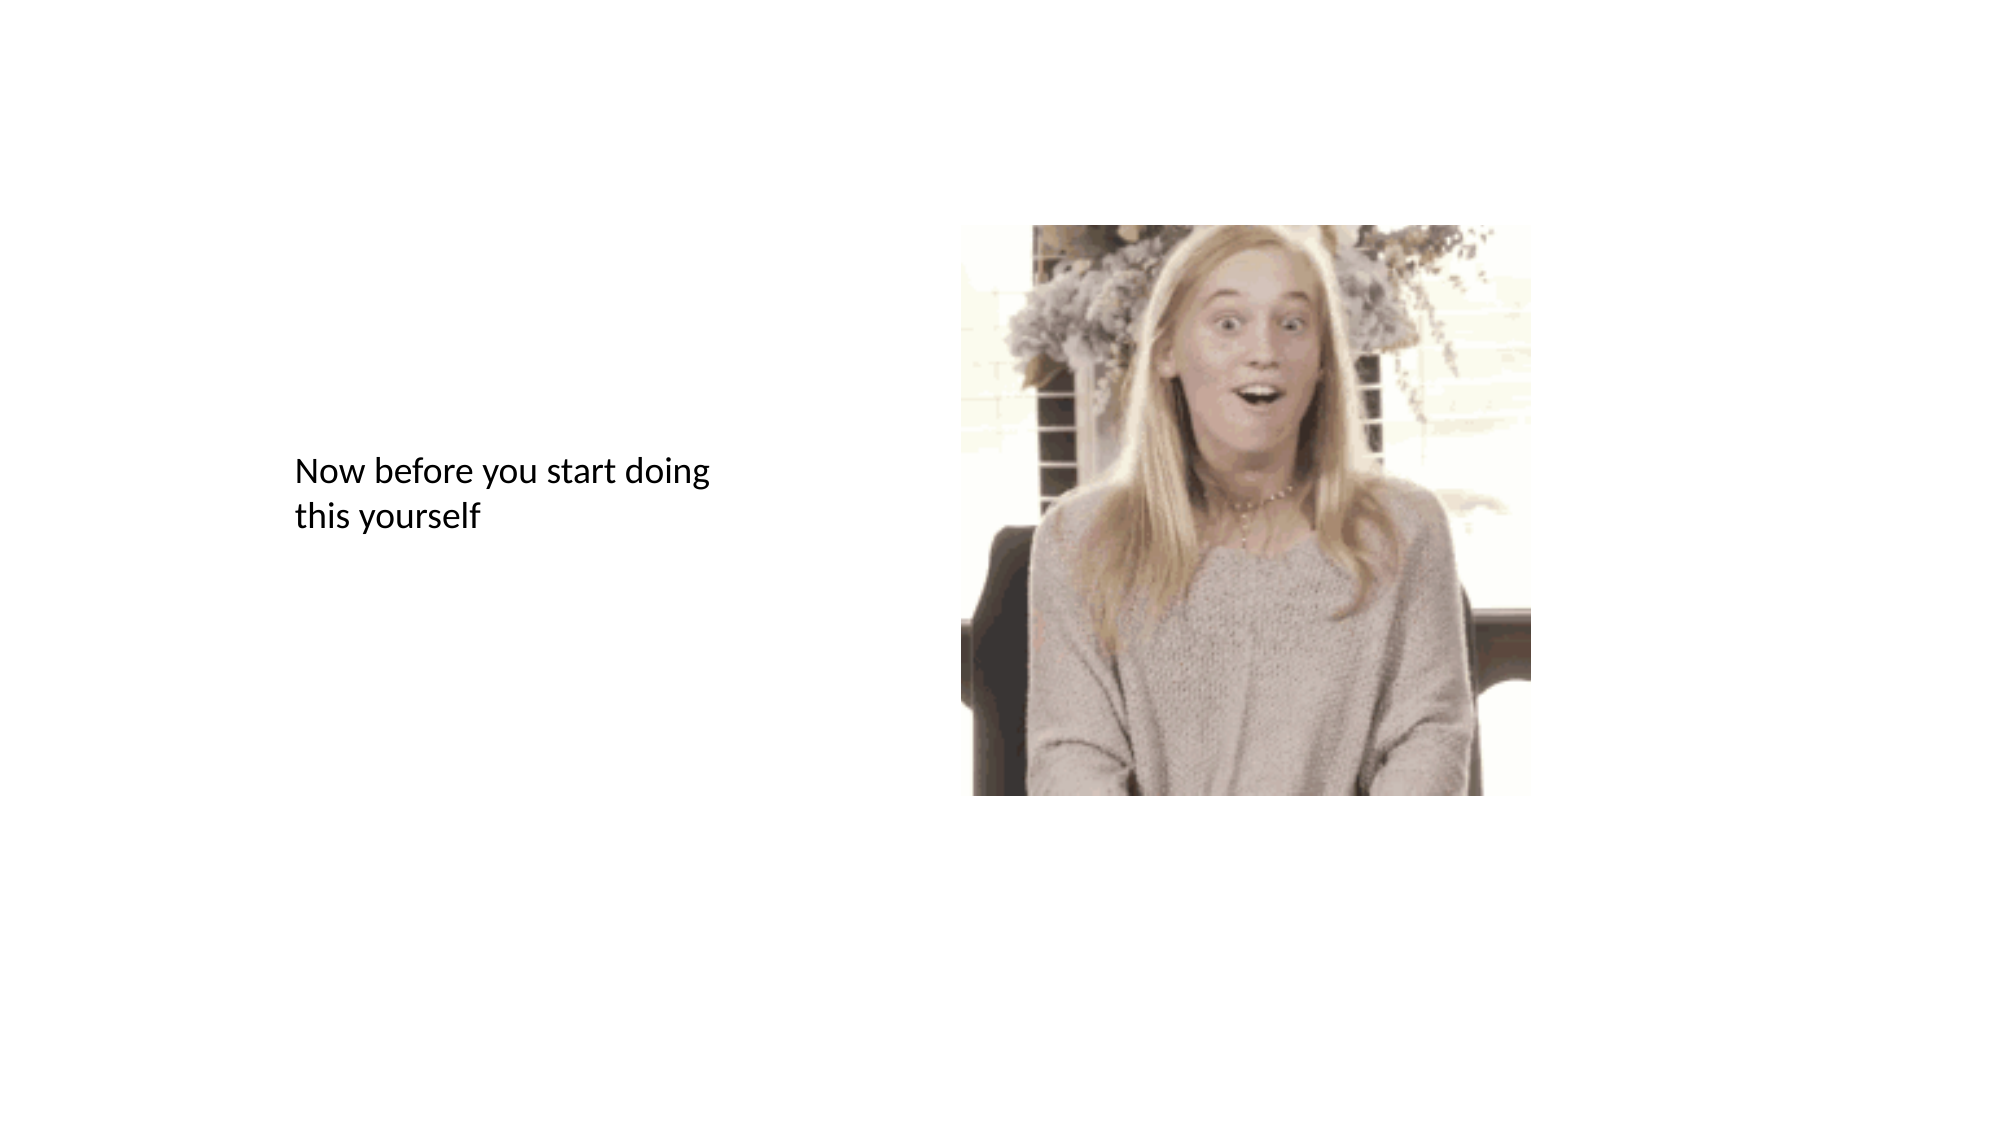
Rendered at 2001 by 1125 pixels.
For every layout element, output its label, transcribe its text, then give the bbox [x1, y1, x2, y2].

picture [961, 225, 1531, 797]
text_box Now before you start doing this yourself [279, 438, 730, 544]
